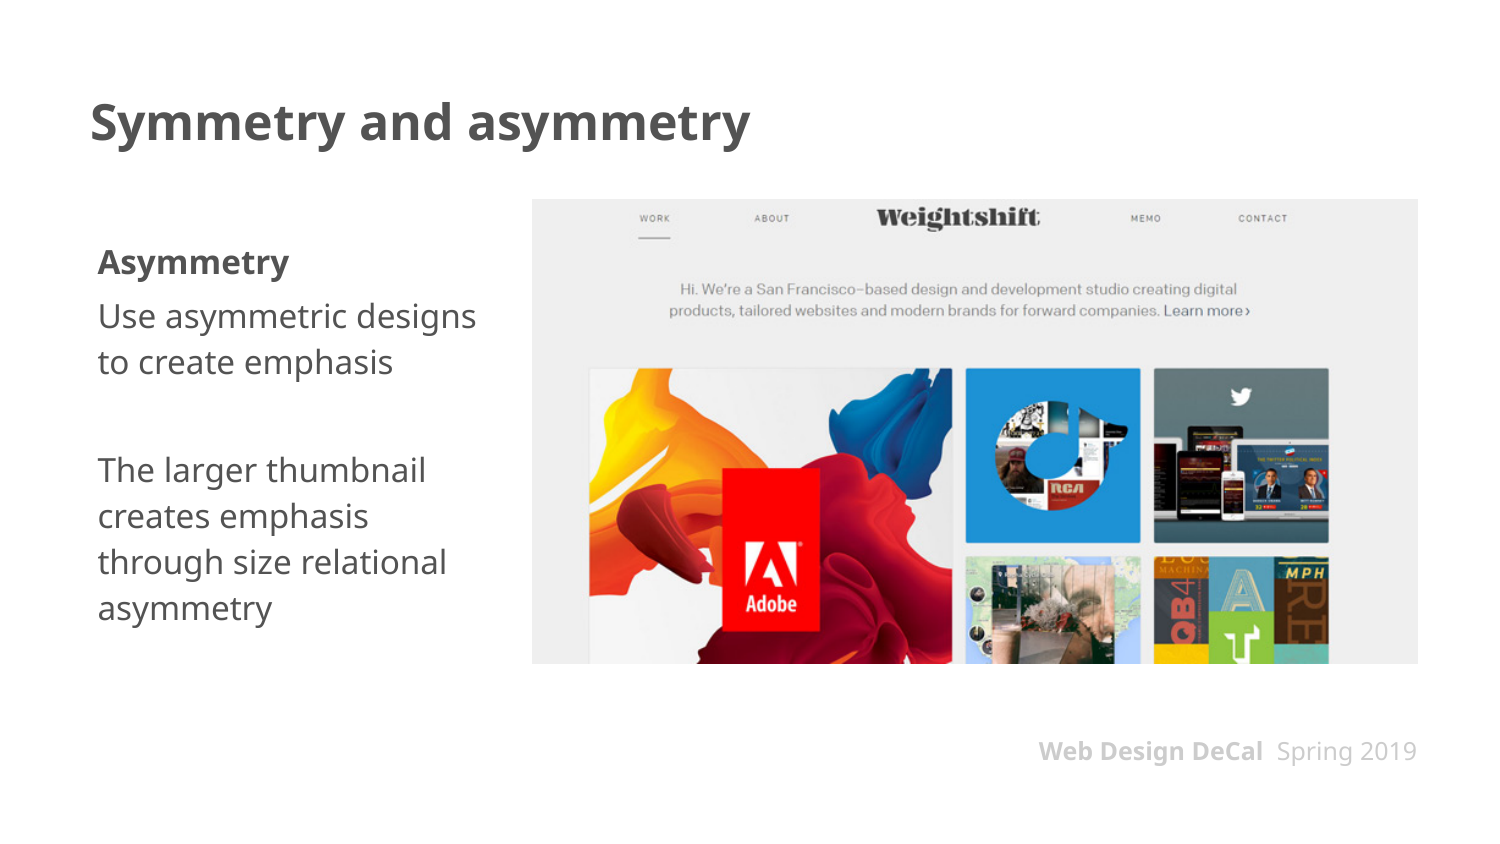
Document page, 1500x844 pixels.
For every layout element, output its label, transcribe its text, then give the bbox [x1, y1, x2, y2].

list Asymmetry Use asymmetric designs to create emphasis The larger thumbnail creates emphasis through size relational asymmetry [82, 168, 518, 694]
title Symmetry and asymmetry [75, 75, 1425, 150]
picture [531, 198, 1418, 664]
